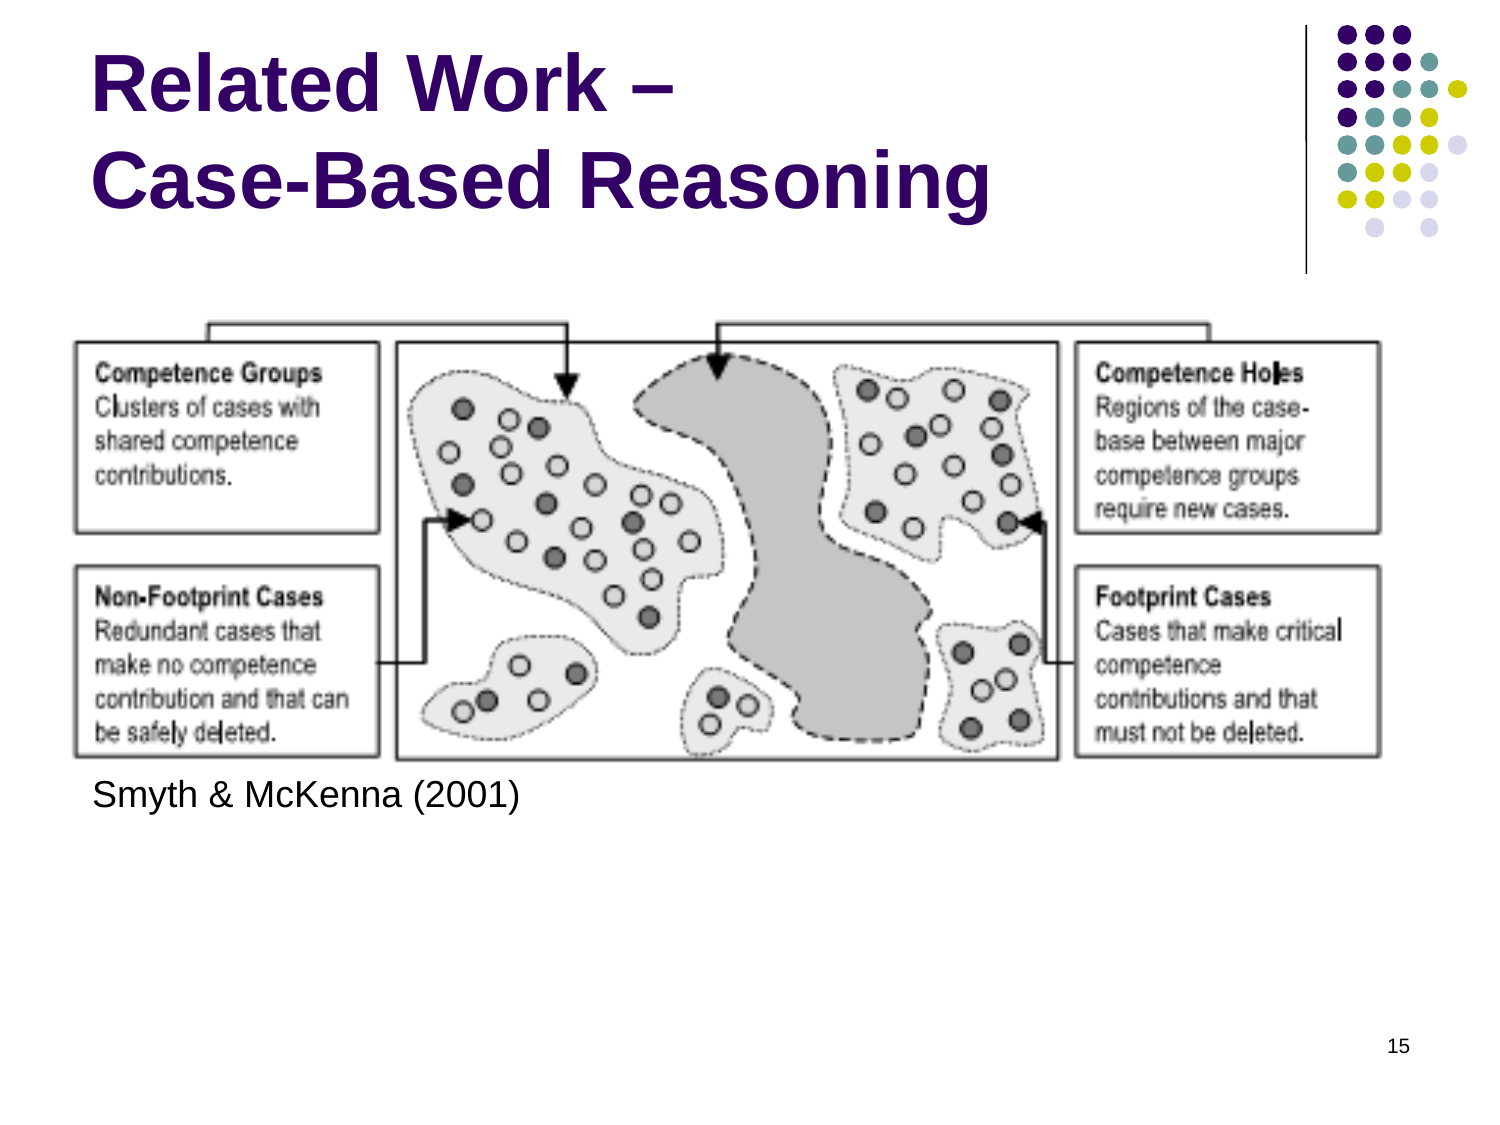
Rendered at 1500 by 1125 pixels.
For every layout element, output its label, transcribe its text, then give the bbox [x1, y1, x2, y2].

picture [0, 274, 1430, 786]
text_box Smyth & McKenna (2001) [77, 794, 536, 823]
title Related Work – Case-Based Reasoning [75, 20, 1313, 233]
slide_number 15 [1074, 1024, 1426, 1101]
